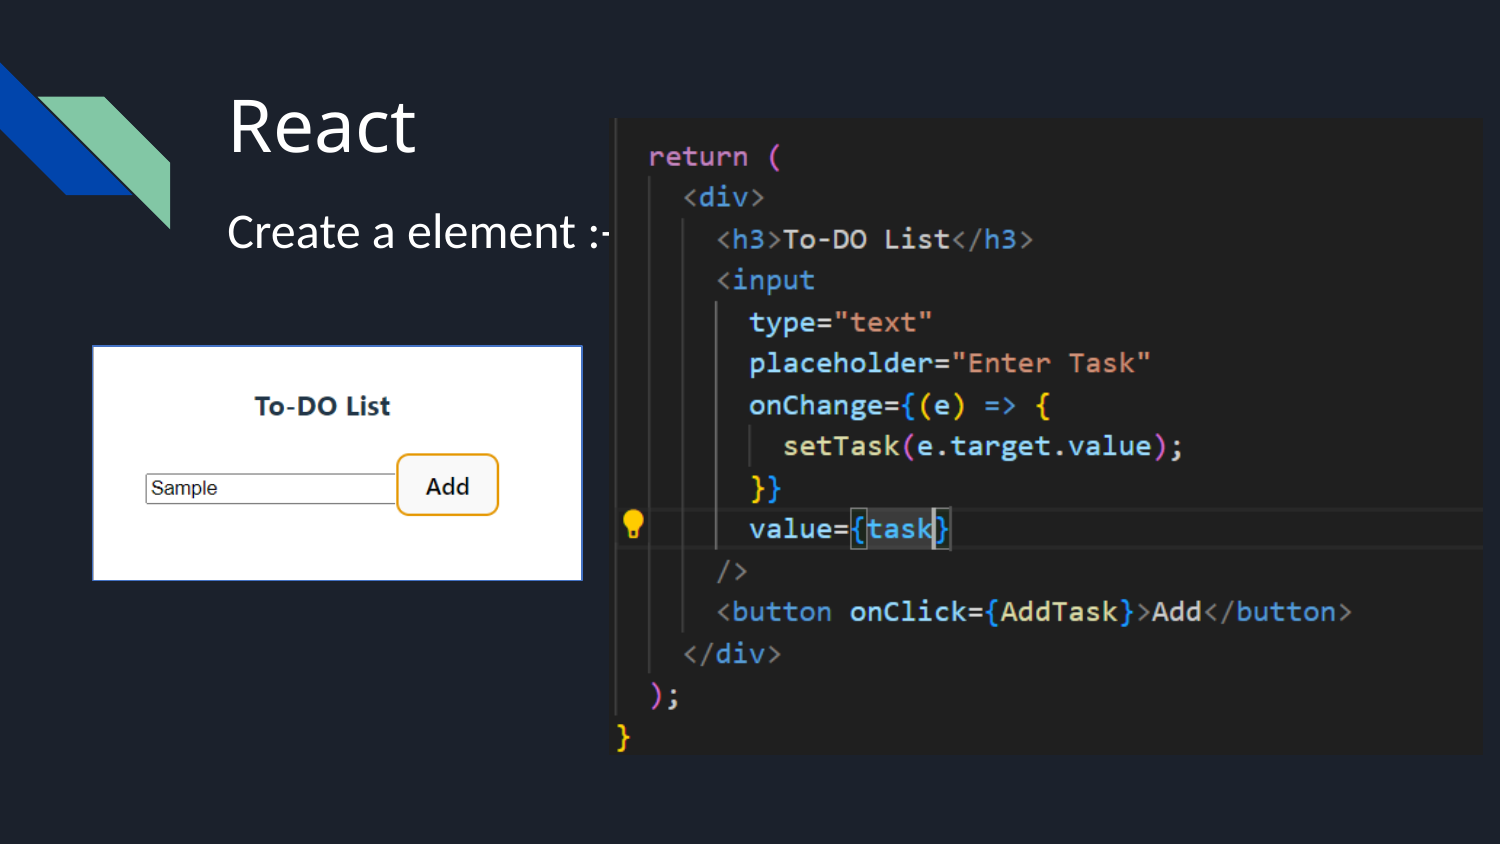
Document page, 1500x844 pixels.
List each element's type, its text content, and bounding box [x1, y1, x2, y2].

text_box Create a element :- [212, 186, 604, 266]
picture [93, 346, 582, 581]
picture [609, 117, 1484, 755]
title React [212, 64, 1368, 186]
